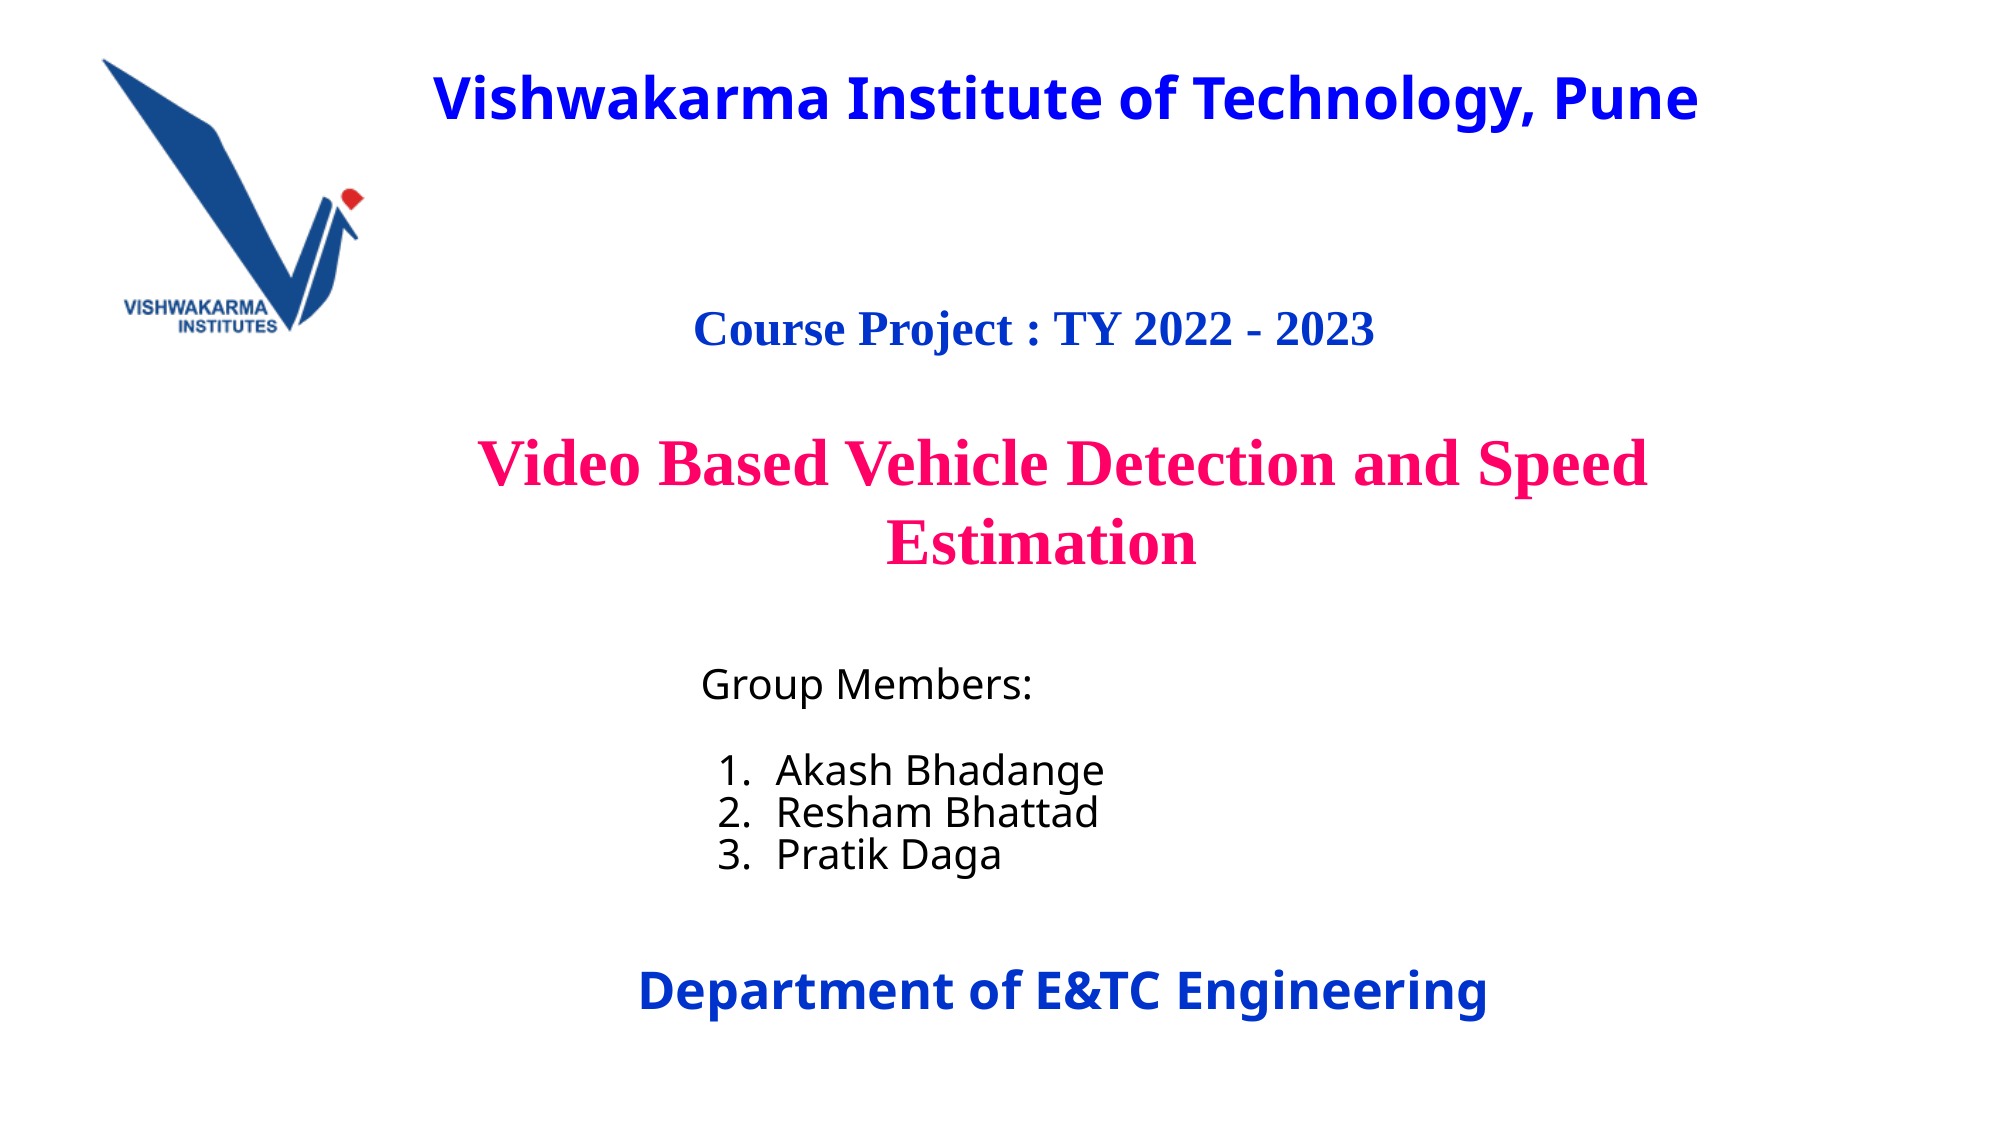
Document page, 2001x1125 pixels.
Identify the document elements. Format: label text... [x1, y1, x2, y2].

picture [92, 56, 376, 336]
text_box Vishwakarma Institute of Technology, Pune [376, 56, 1767, 147]
text_box Group Members: Akash Bhadange Resham Bhattad Pratik Daga [685, 608, 1416, 766]
text_box Department of E&TC Engineering [581, 952, 1546, 1036]
title Video Based Vehicle Detection and Speed Estimation [367, 383, 1760, 594]
text_box Course Project : TY 2022 - 2023 [279, 268, 1790, 371]
